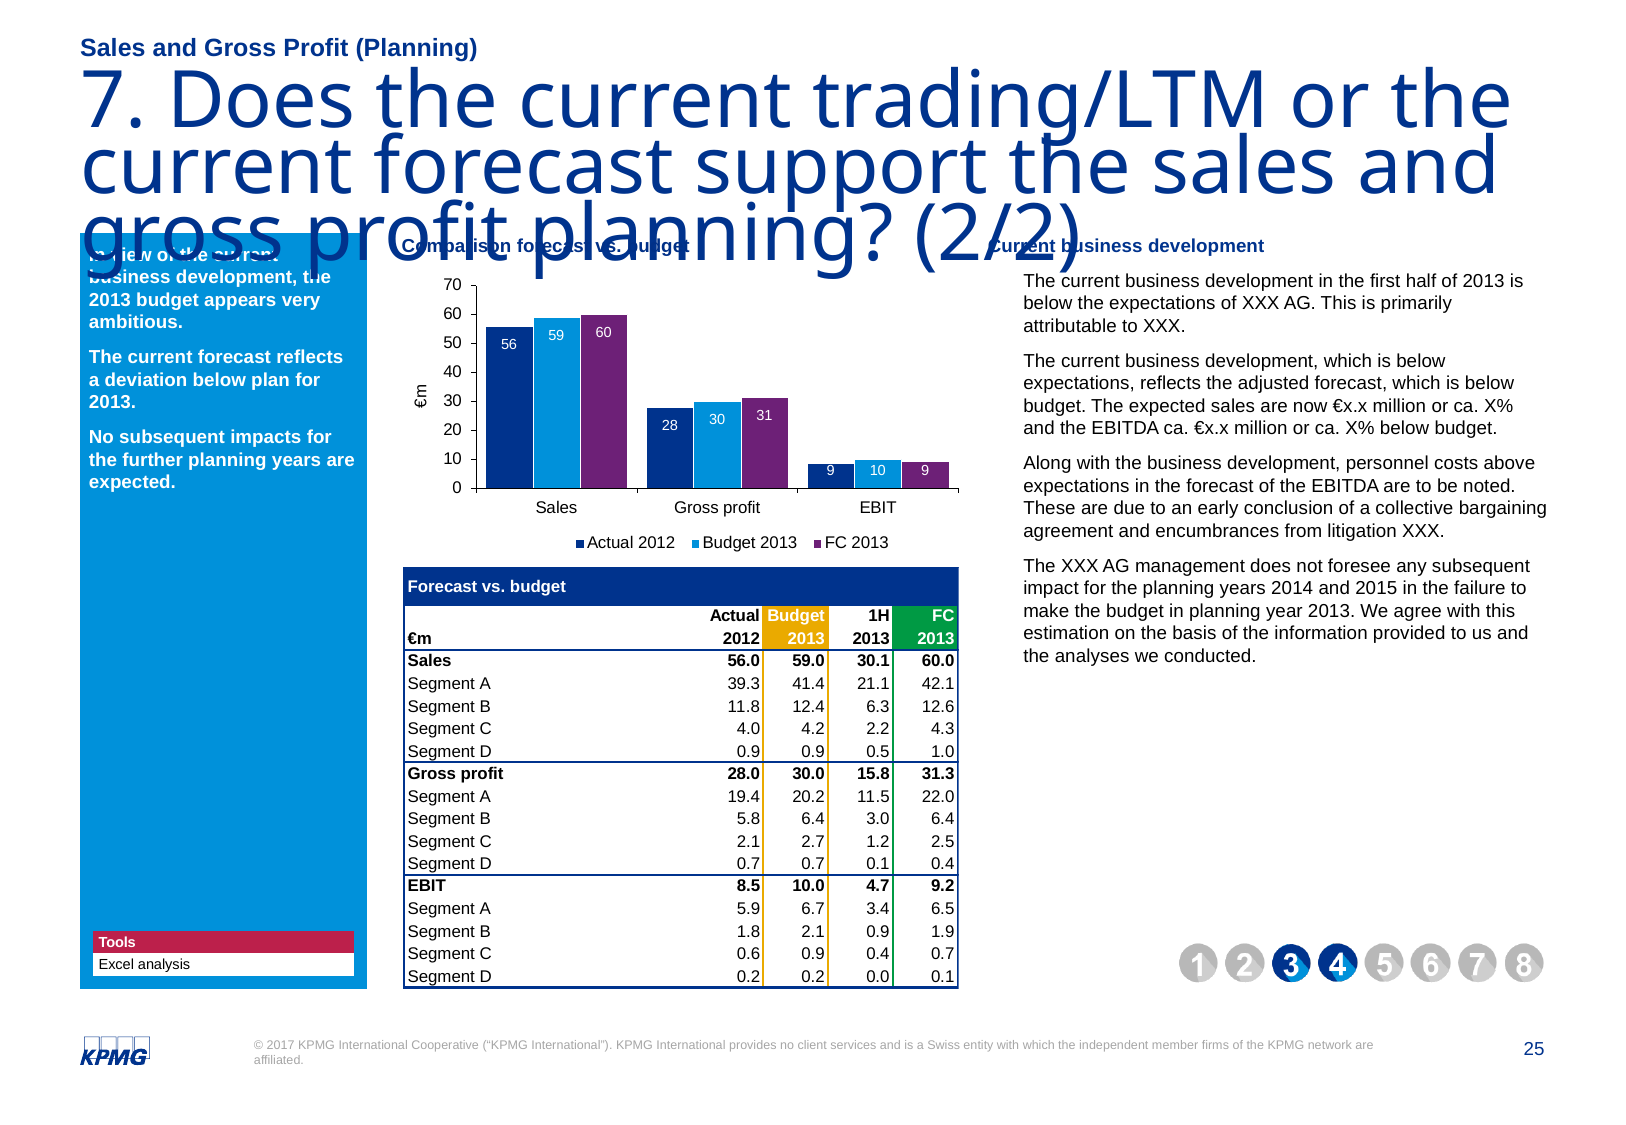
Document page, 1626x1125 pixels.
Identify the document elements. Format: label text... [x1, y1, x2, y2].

picture [1169, 935, 1552, 1002]
table_cell Excel analysis [93, 955, 354, 976]
list In view of the current business development, the 2013 budget appears very ambitious. The current forecast reflects a deviation below plan for 2013. No subsequent impacts for the further planning years are expected. [80, 233, 367, 989]
list Sales and Gross Profit (Planning) [80, 33, 1490, 62]
title 7. Does the current trading/LTM or the current forecast support the sales and gross profit planning? (2/2) [80, 74, 1544, 193]
picture [399, 256, 959, 989]
list Current business development The current business development in the first half of 2013 is below the expectations of XXX AG. This is primarily attributable to XXX. The current business development, which is below expectations, reflects the adjusted forecast, which is below budget. The expected sales are now €x.x million or ca. X% and the EBITDA ca. €x.x million or ca. X% below budget. Along with the business development, personnel costs above expectations in the forecast of the EBITDA are to be noted. These are due to an early conclusion of a collective bargaining agreement and encumbrances from litigation XXX. The XXX AG management does not foresee any subsequent impact for the planning years 2014 and 2015 in the failure to make the budget in planning year 2013. We agree with this estimation on the basis of the information provided to us and the analyses we conducted. [987, 233, 1548, 989]
table_header Tools [93, 931, 354, 953]
text_box Comparison forecast vs. budget [401, 233, 959, 256]
